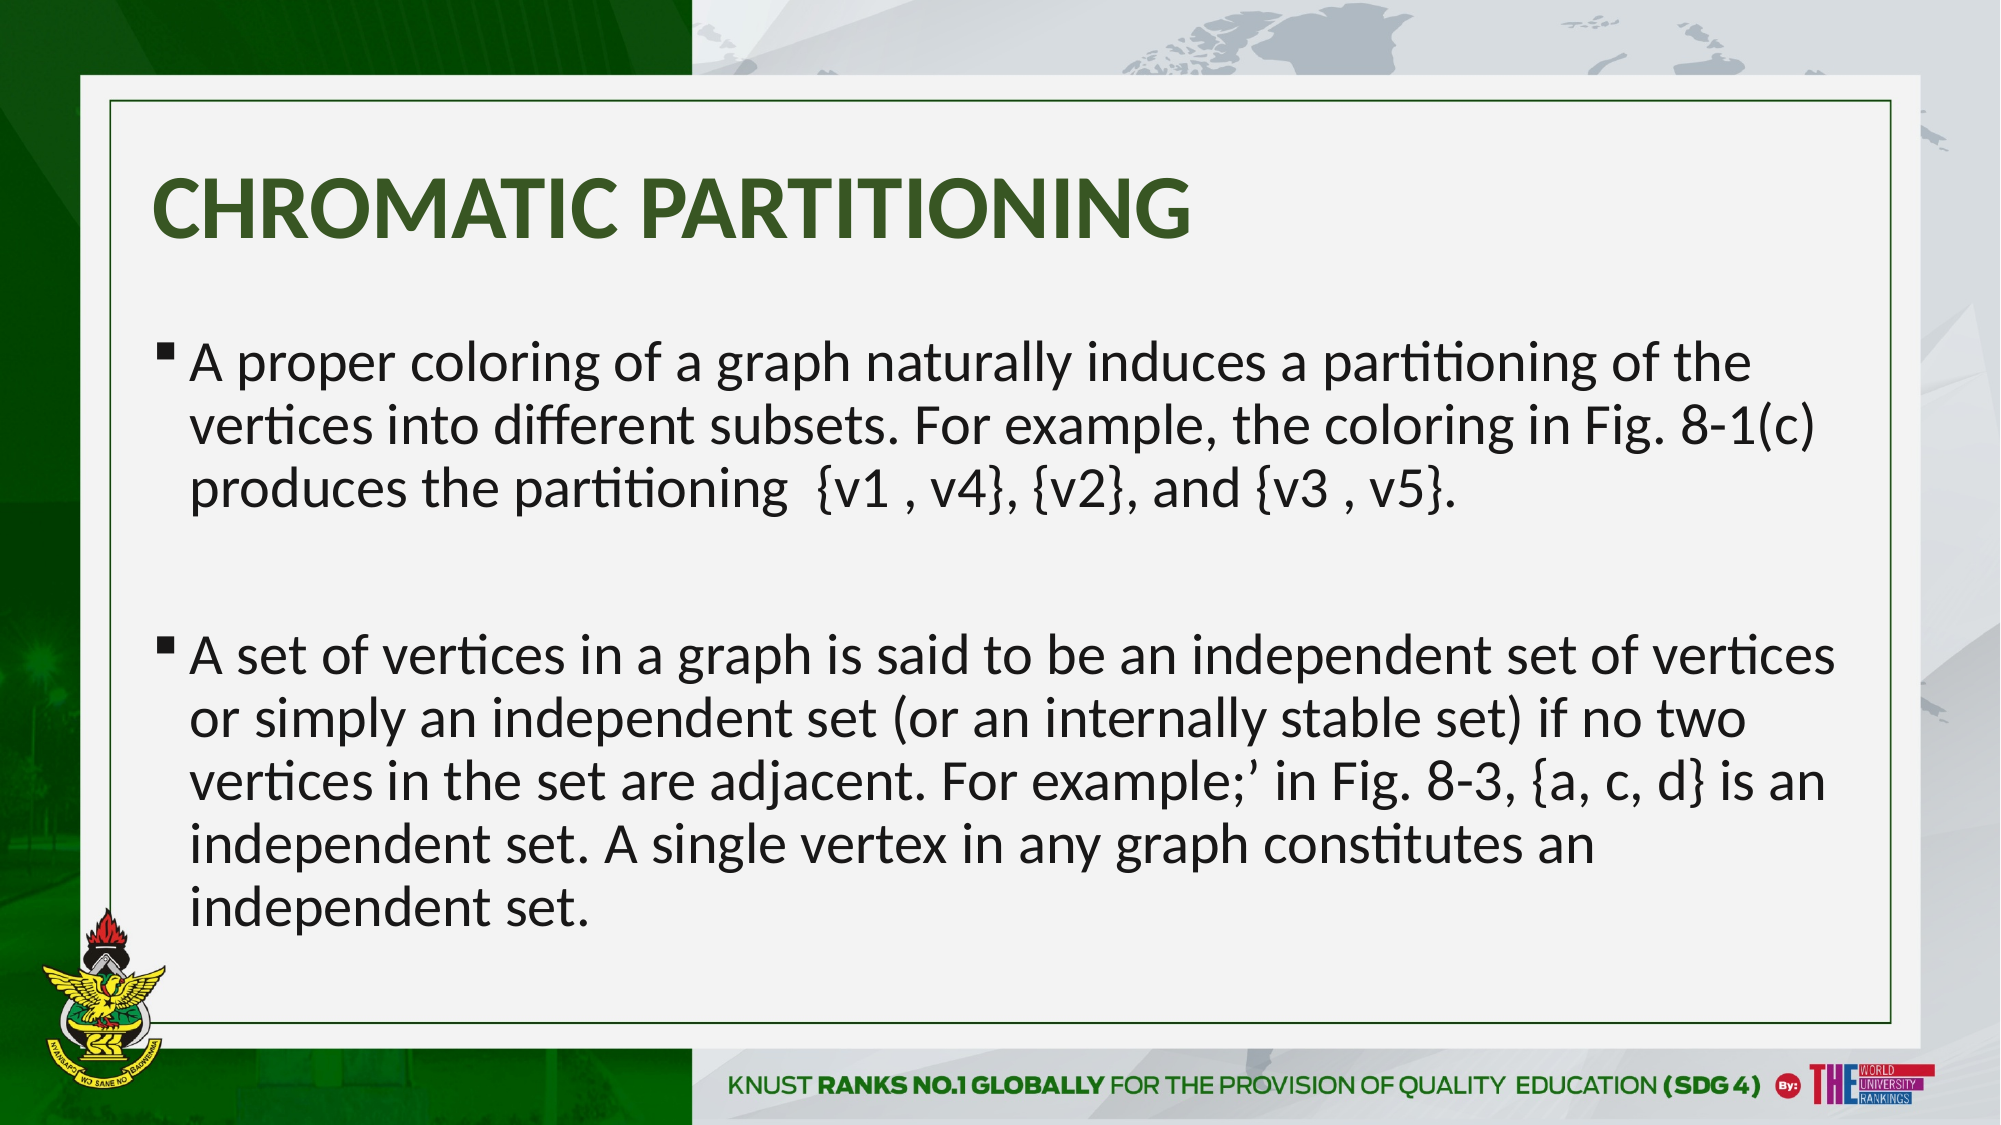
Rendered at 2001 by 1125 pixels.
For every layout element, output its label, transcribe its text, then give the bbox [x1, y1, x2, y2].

picture [0, 0, 2001, 1125]
title CHROMATIC PARTITIONING [137, 99, 1863, 318]
list A proper coloring of a graph naturally induces a partitioning of the vertices into different subsets. For example, the coloring in Fig. 8-1(c) produces the partitioning {v1 , v4}, {v2}, and {v3 , v5}. A set of vertices in a graph is said to be an independent set of vertices or simply an independent set (or an internally stable set) if no two vertices in the set are adjacent. For example;’ in Fig. 8-3, {a, c, d} is an independent set. A single vertex in any graph constitutes an independent set. [137, 323, 1863, 1026]
